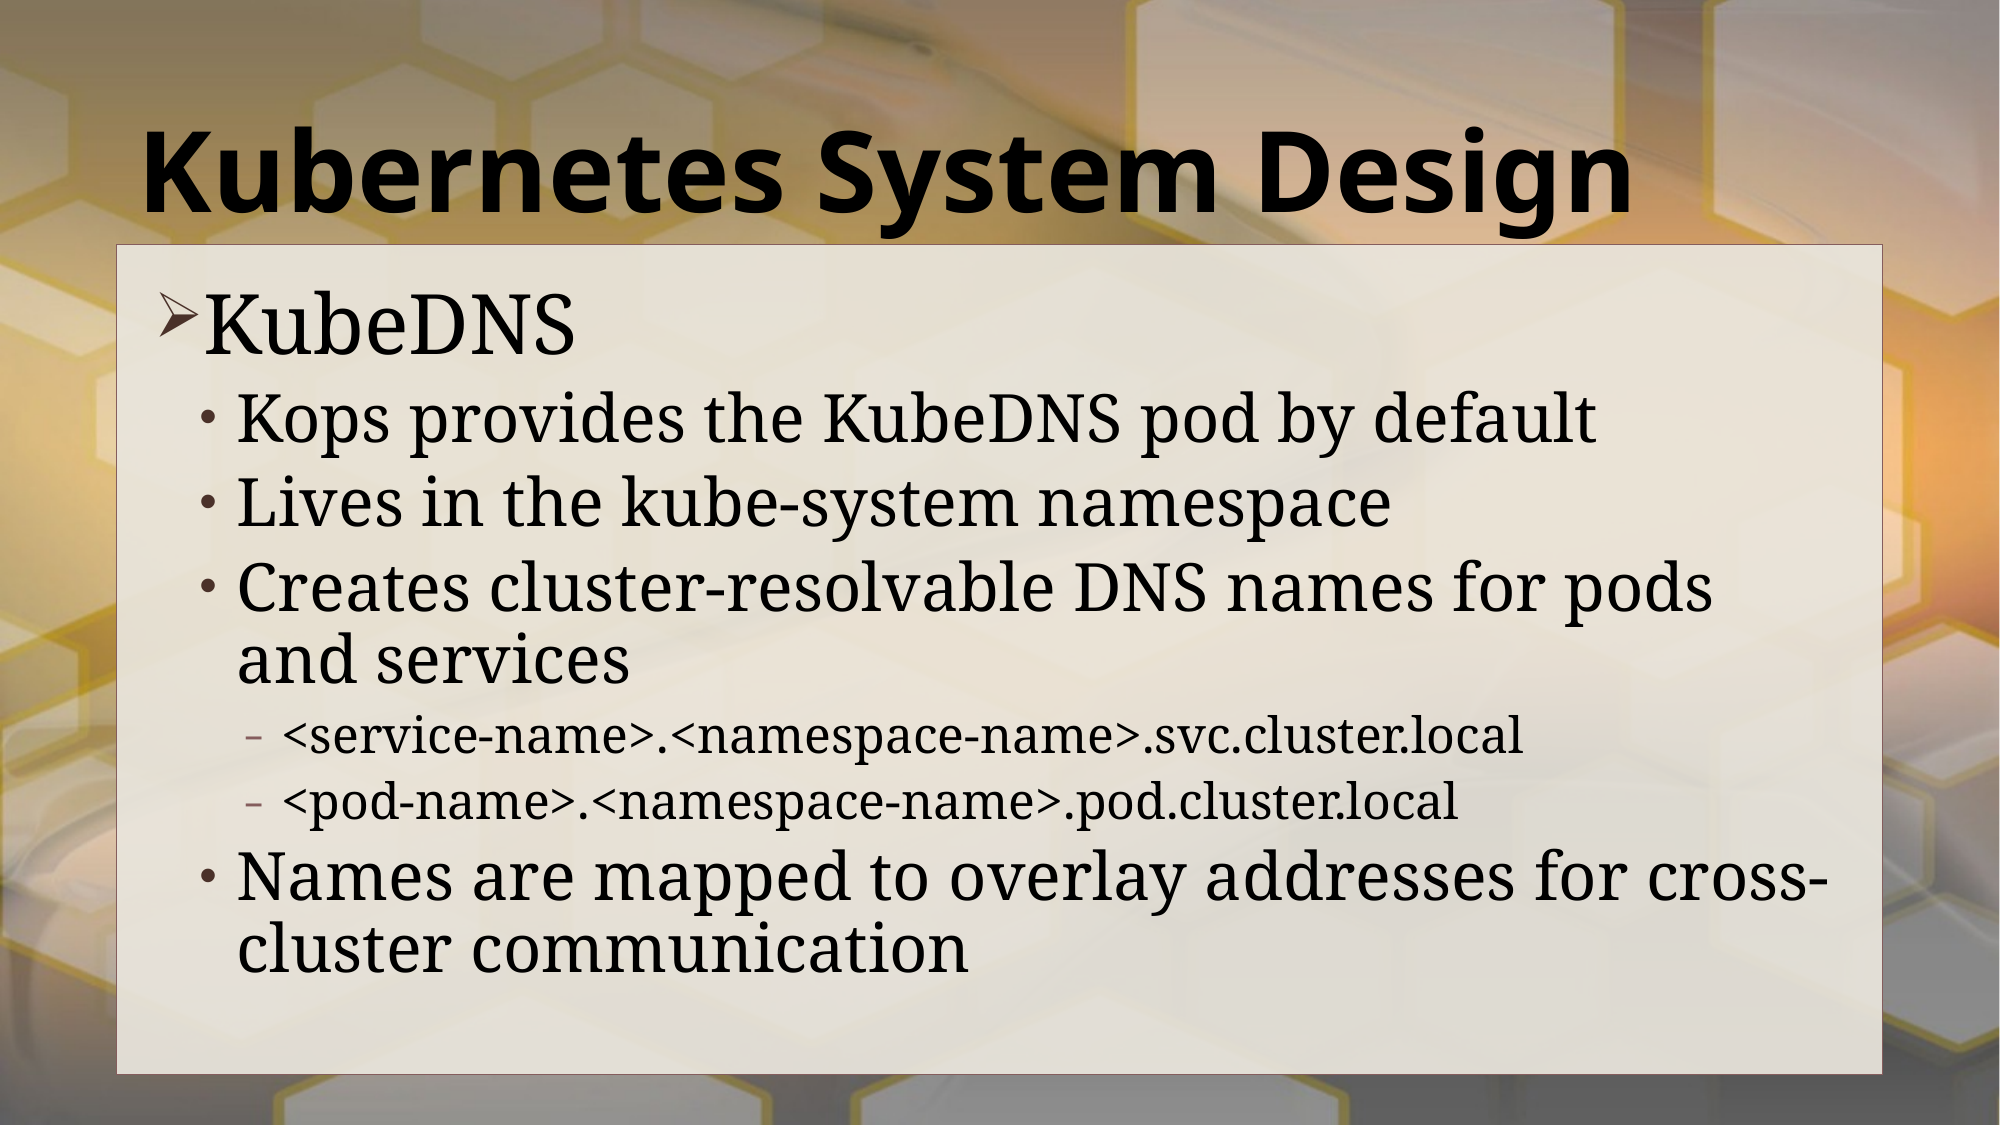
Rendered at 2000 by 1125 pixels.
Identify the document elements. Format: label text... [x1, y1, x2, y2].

list KubeDNS Kops provides the KubeDNS pod by default Lives in the kube-system namespace Creates cluster-resolvable DNS names for pods and services <service-name>.<namespace-name>.svc.cluster.local <pod-name>.<namespace-name>.pod.cluster.local Names are mapped to overlay addresses for cross-cluster communication [116, 244, 1883, 1075]
picture [0, 0, 2000, 1125]
title Kubernetes System Design [122, 57, 1883, 244]
